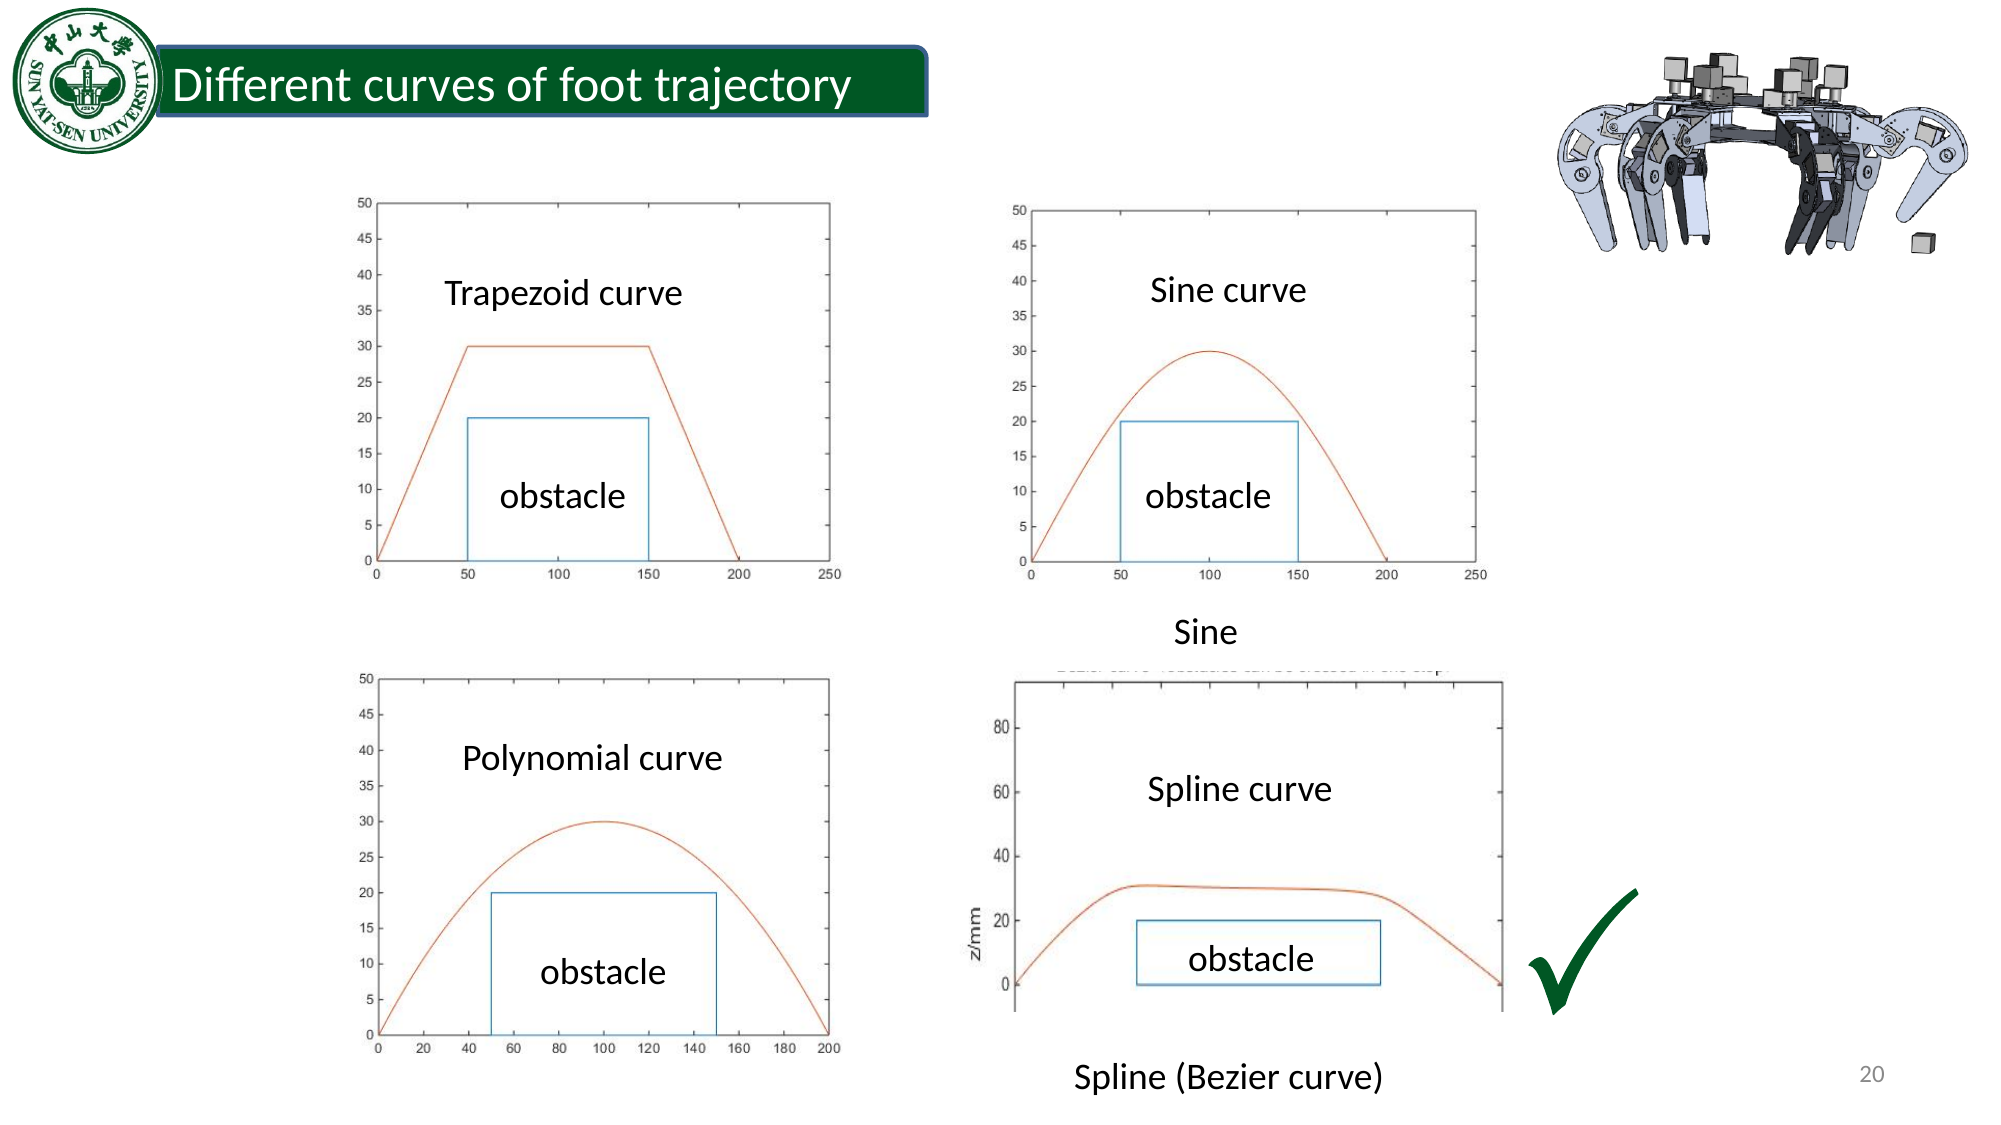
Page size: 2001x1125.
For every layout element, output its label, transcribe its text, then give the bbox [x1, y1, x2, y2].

picture [957, 7, 2001, 609]
text_box Sine [1159, 618, 1254, 660]
picture [303, 647, 884, 1083]
picture [926, 671, 1555, 1012]
text_box [1559, 889, 1638, 1010]
picture [301, 171, 885, 609]
slide_number 20 [1433, 1042, 1900, 1103]
text_box Spline (Bezier curve) [1059, 1044, 1400, 1105]
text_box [11, 7, 927, 155]
